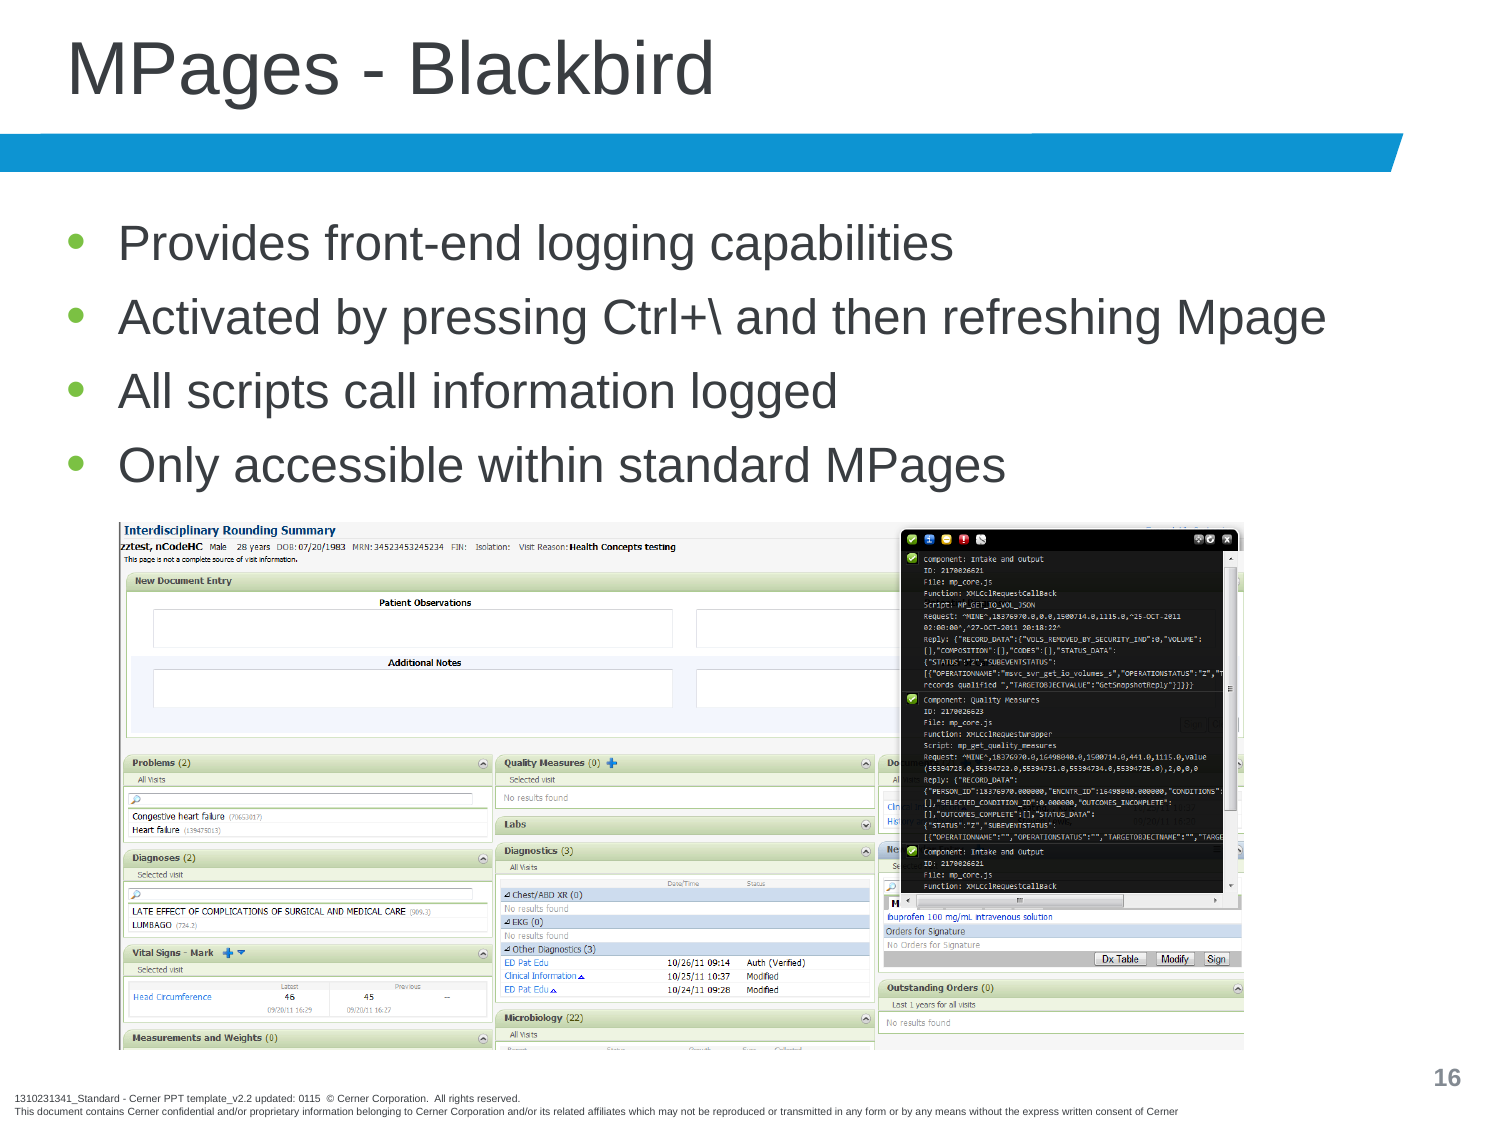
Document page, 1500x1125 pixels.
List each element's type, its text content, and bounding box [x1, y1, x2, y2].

picture [118, 522, 1244, 1050]
title MPages - Blackbird [51, 0, 1403, 142]
list Provides front-end logging capabilities Activated by pressing Ctrl+\ and then refreshing Mpage All scripts call information logged Only accessible within standard MPages [51, 210, 1345, 555]
